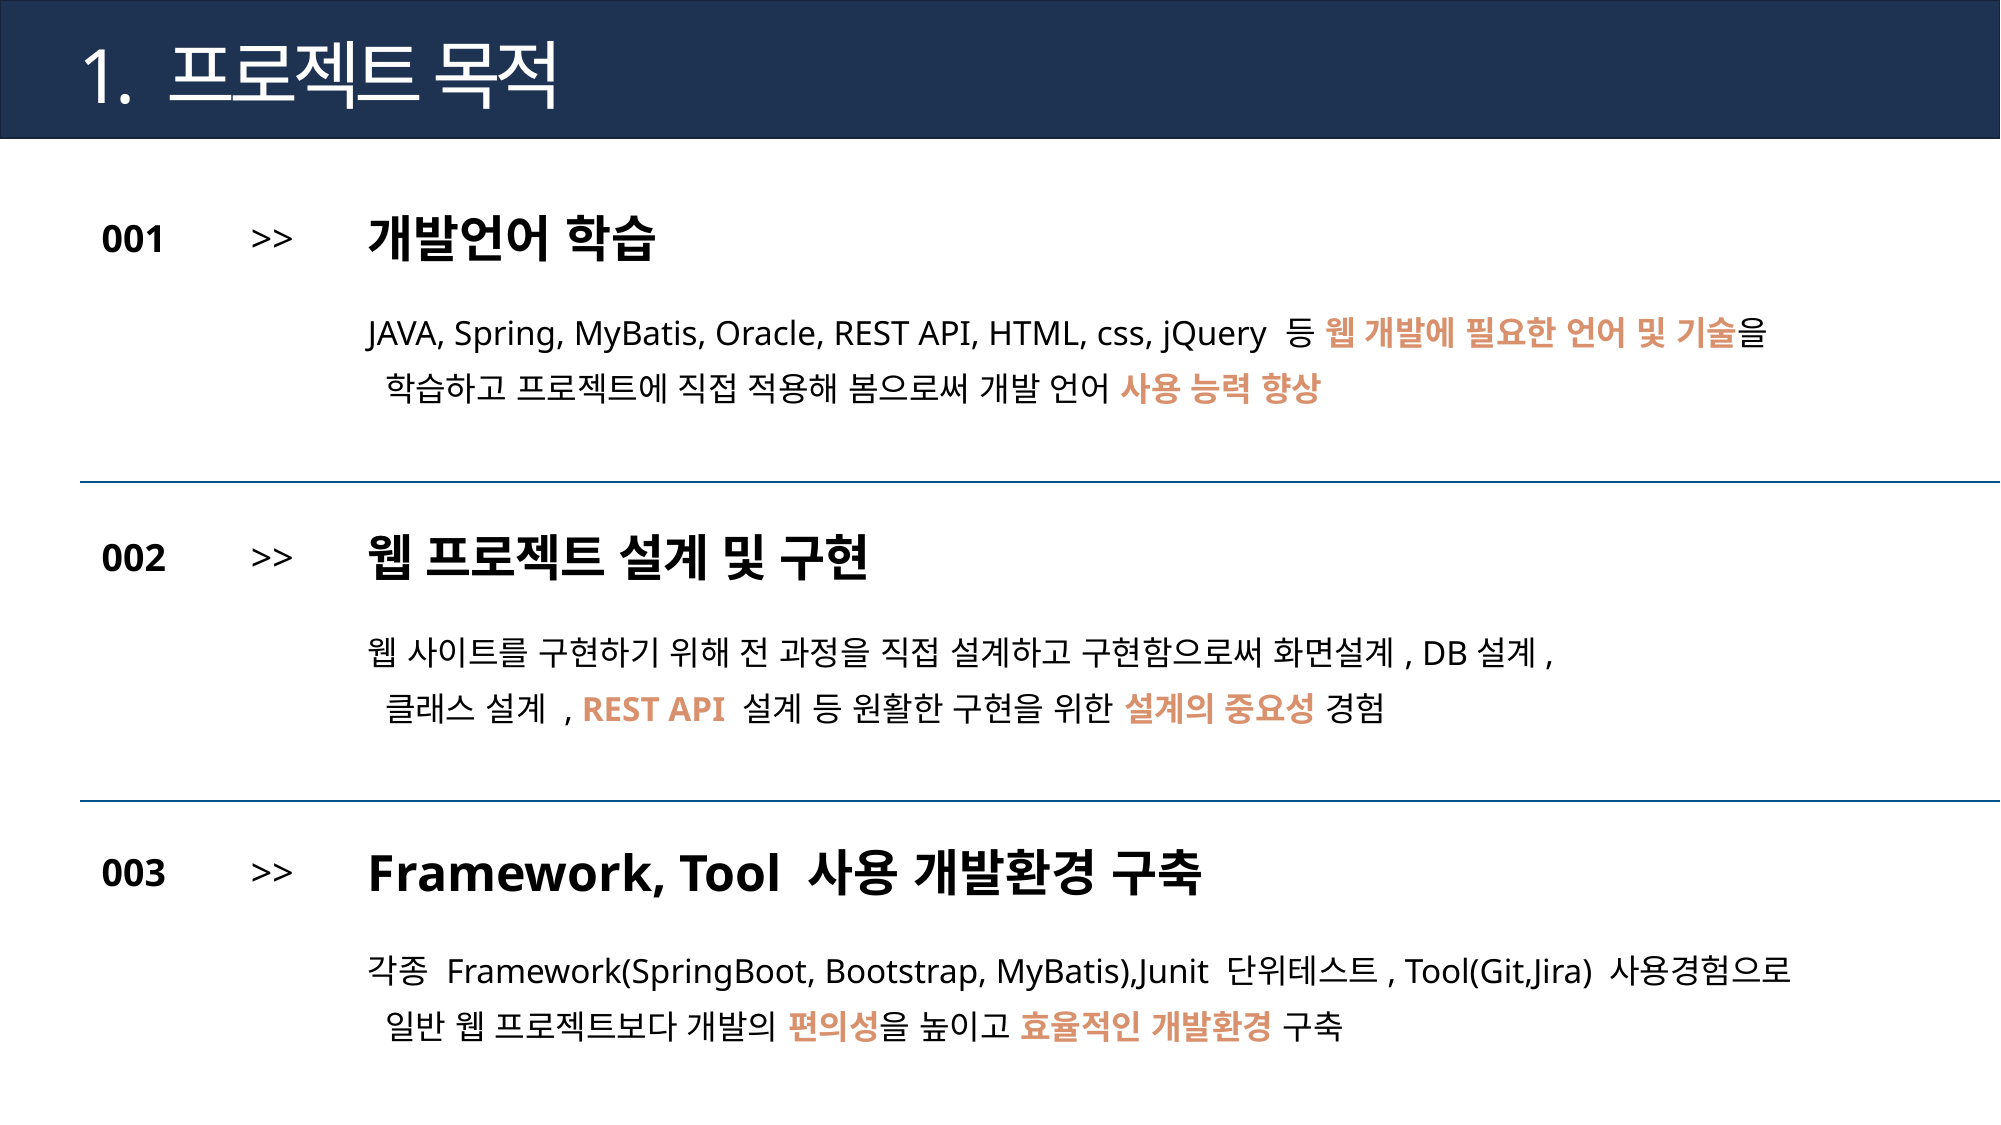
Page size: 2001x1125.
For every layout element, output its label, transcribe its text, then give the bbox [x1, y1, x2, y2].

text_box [86, 833, 1914, 1049]
text_box [0, 0, 2000, 139]
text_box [86, 519, 1914, 731]
text_box 1. 프로젝트 목적 [63, 20, 580, 126]
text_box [86, 199, 1914, 411]
